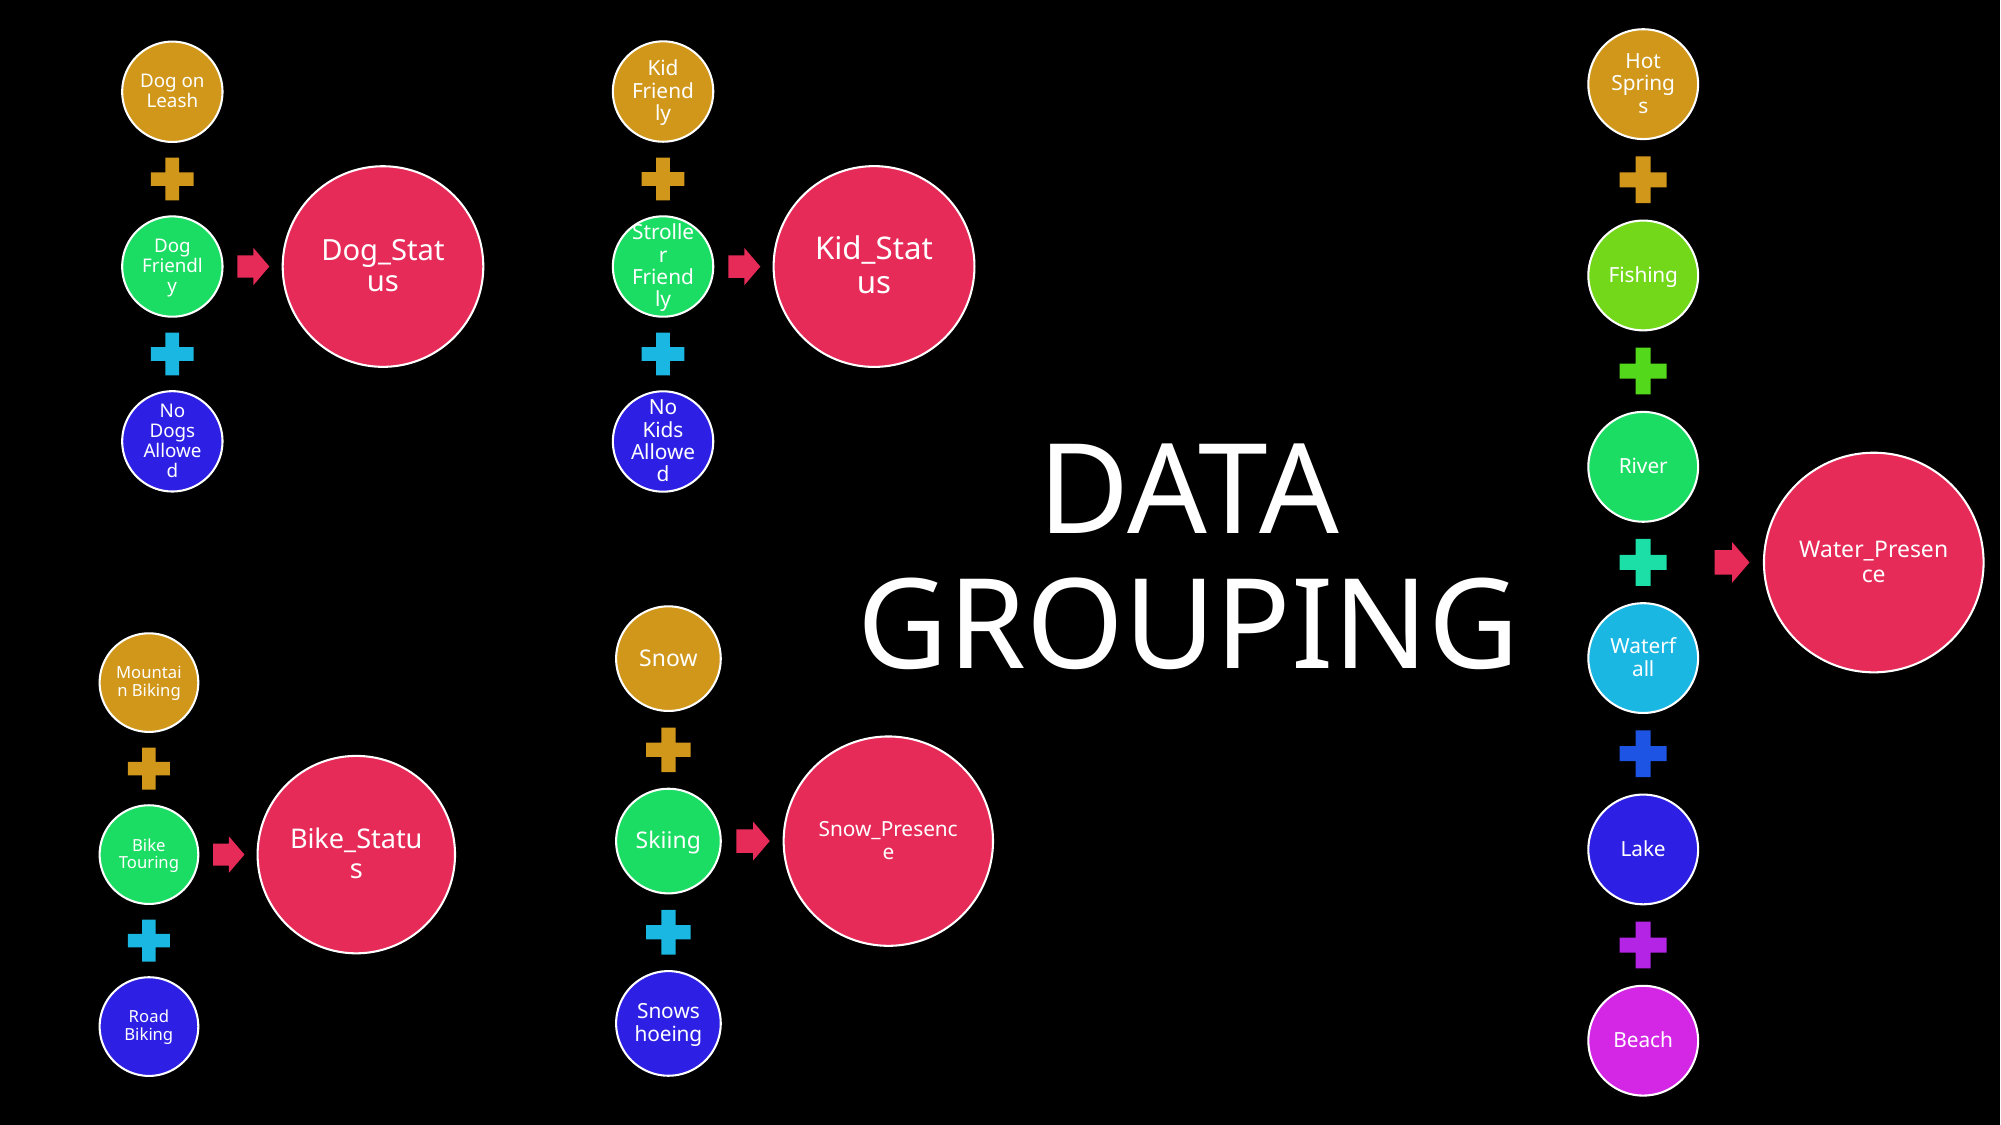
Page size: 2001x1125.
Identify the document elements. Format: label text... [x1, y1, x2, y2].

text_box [29, 633, 524, 1077]
title DATA GROUPING [831, 395, 1390, 703]
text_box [1390, 28, 2000, 1097]
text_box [525, 41, 1063, 492]
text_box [14, 41, 525, 492]
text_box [524, 606, 1085, 1077]
